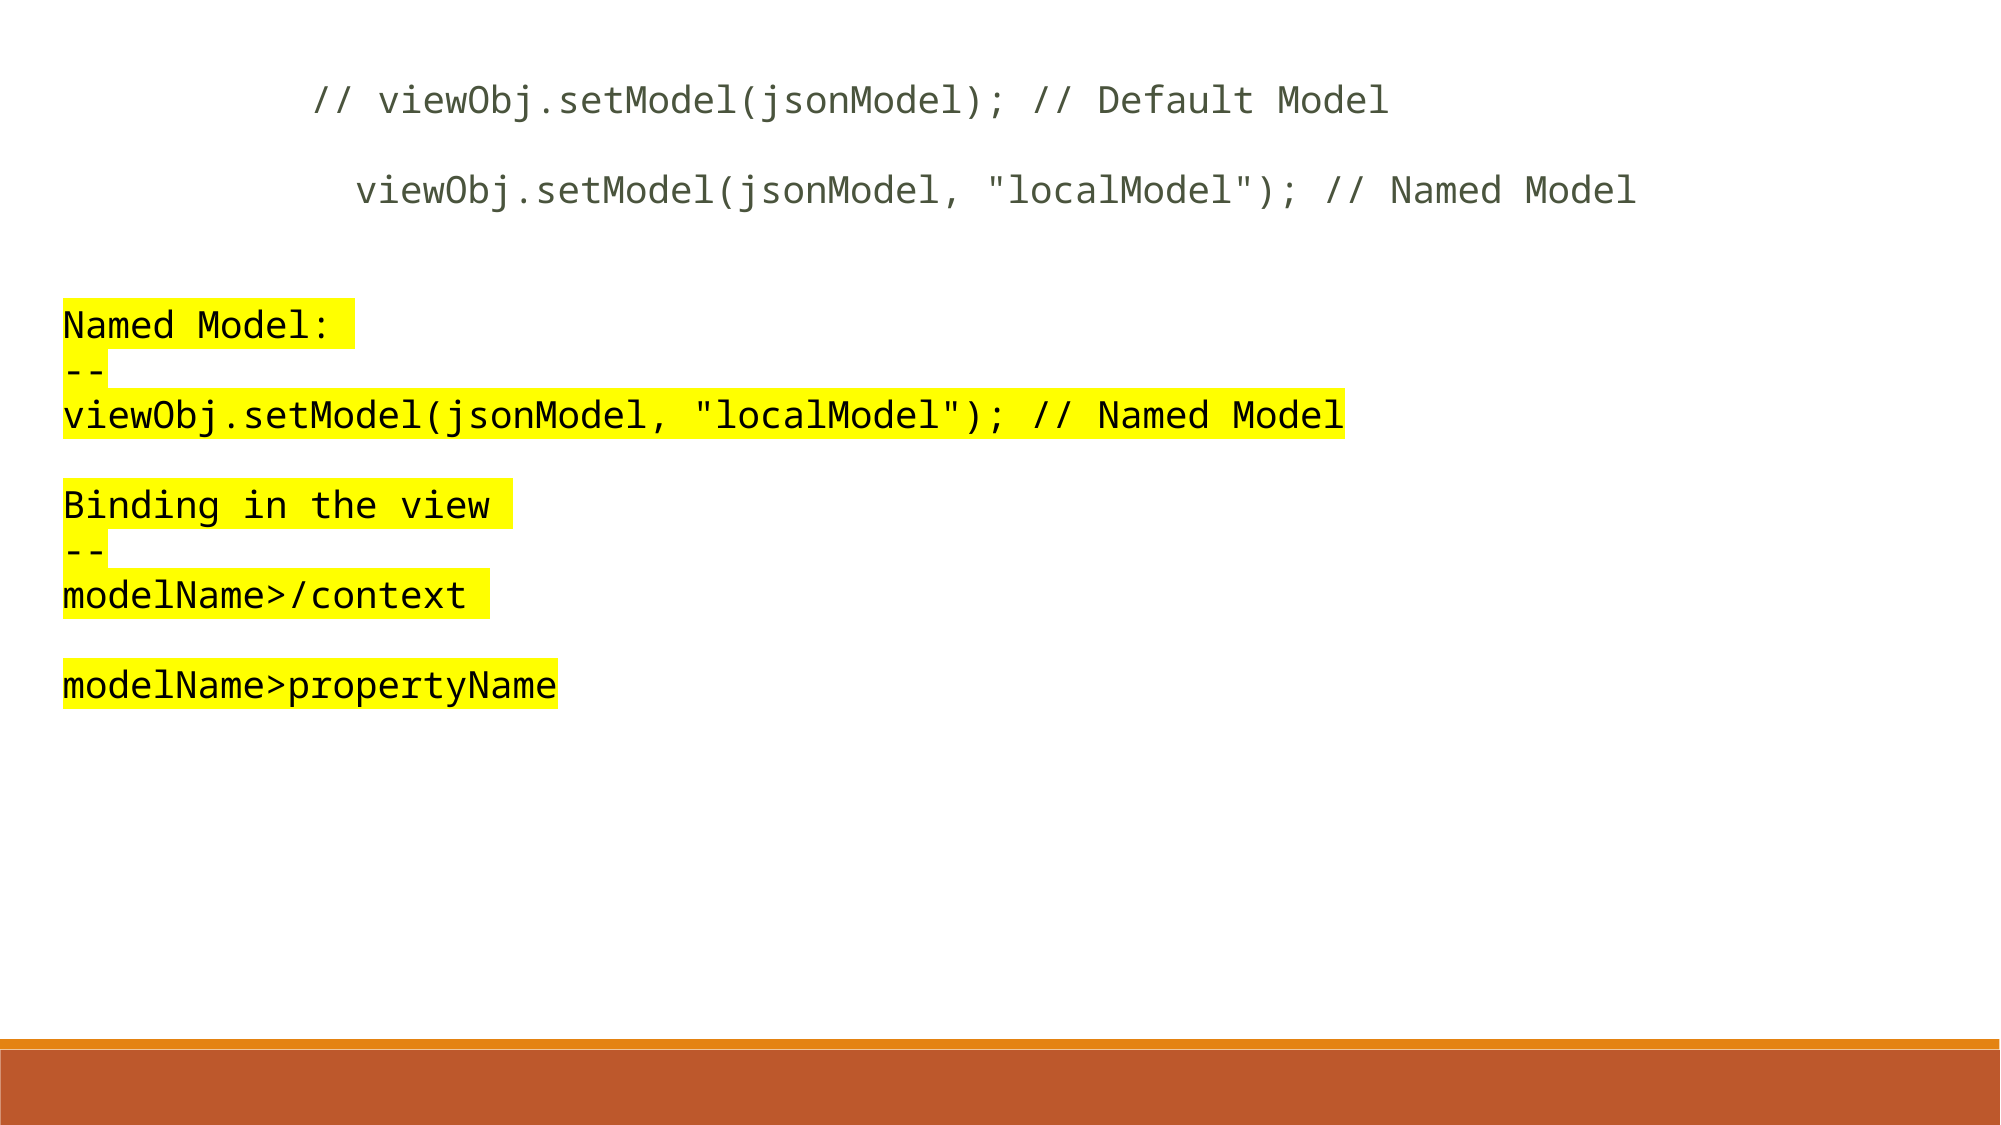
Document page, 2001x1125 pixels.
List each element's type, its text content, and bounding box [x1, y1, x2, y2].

text_box // viewObj.setModel(jsonModel); // Default Model viewObj.setModel(jsonModel, "localModel"); // Named Model Named Model: -- viewObj.setModel(jsonModel, "localModel"); // Named Model Binding in the view -- modelName>/context modelName>propertyName [48, 68, 1748, 804]
